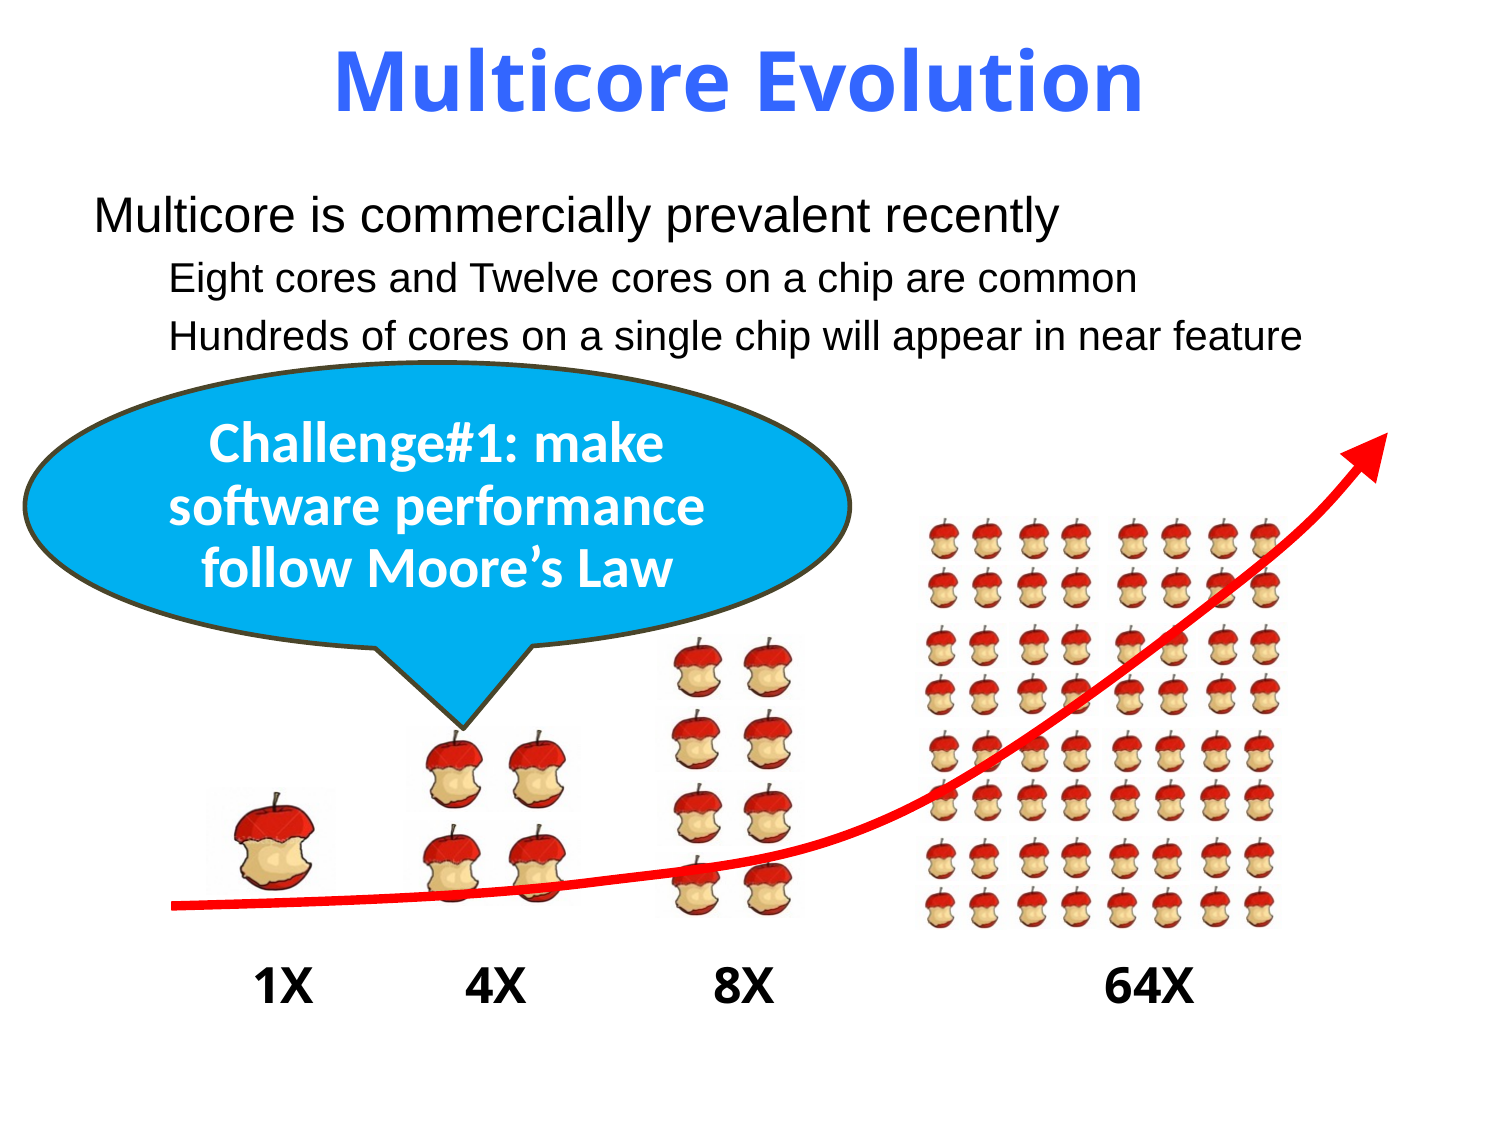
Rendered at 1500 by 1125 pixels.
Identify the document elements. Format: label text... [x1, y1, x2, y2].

list Multicore is commercially prevalent recently Eight cores and Twelve cores on a chip are common Hundreds of cores on a single chip will appear in near feature [62, 174, 1425, 962]
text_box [655, 634, 805, 772]
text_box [655, 780, 805, 919]
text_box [1097, 728, 1282, 930]
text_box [915, 728, 1096, 930]
text_box 1X [230, 962, 337, 1022]
text_box 64X [1057, 962, 1244, 1022]
text_box 4X [442, 962, 550, 1022]
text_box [403, 725, 582, 907]
title Multicore Evolution [75, 5, 1425, 150]
text_box 8X [690, 962, 798, 1022]
text_box Challenge#1: make software performance follow Moore’s Law [22, 360, 852, 724]
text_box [1104, 515, 1289, 718]
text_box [915, 515, 1100, 718]
picture [206, 787, 336, 895]
